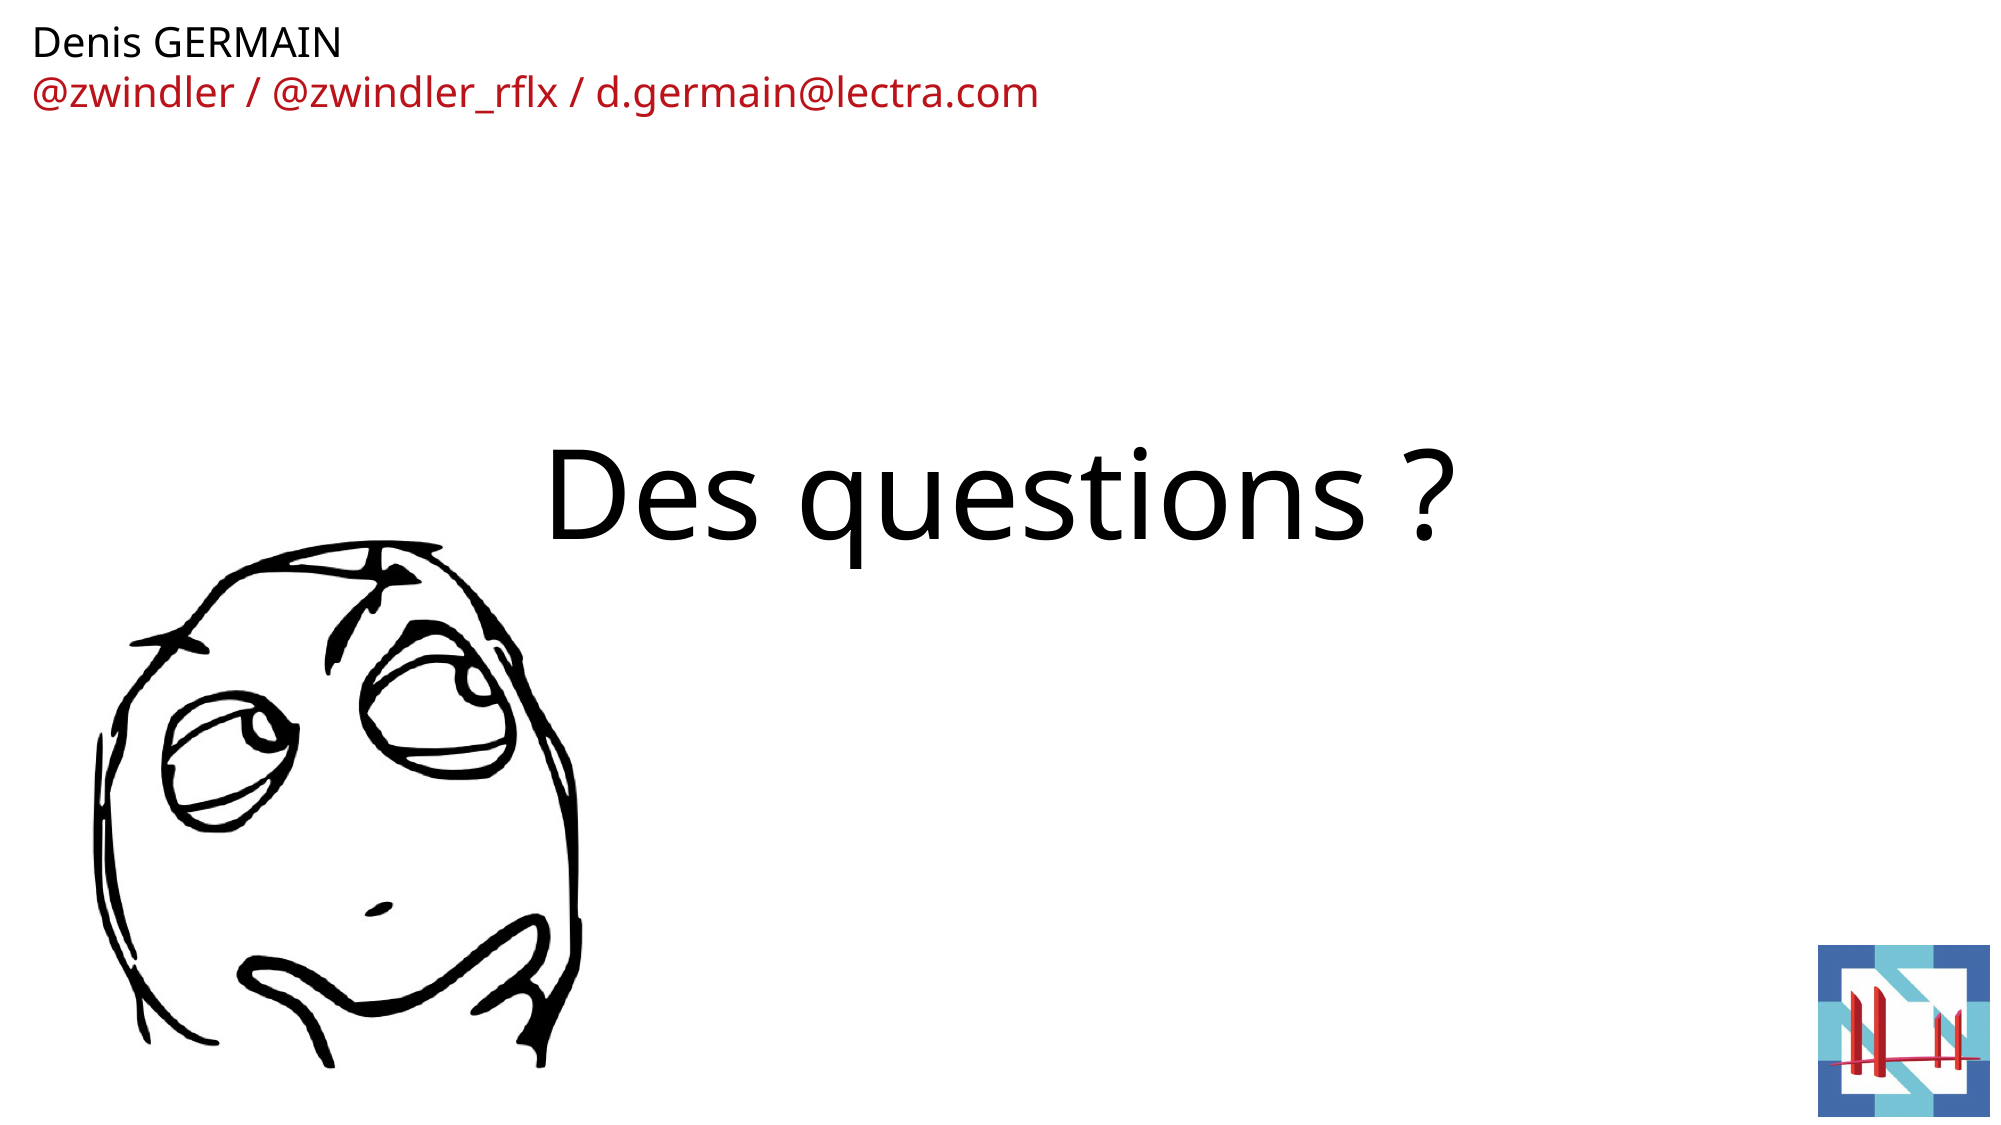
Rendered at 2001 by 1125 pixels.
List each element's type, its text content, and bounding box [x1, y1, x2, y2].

picture [61, 531, 621, 1074]
text_box Des questions ? [249, 184, 1749, 575]
picture [1818, 945, 1990, 1117]
